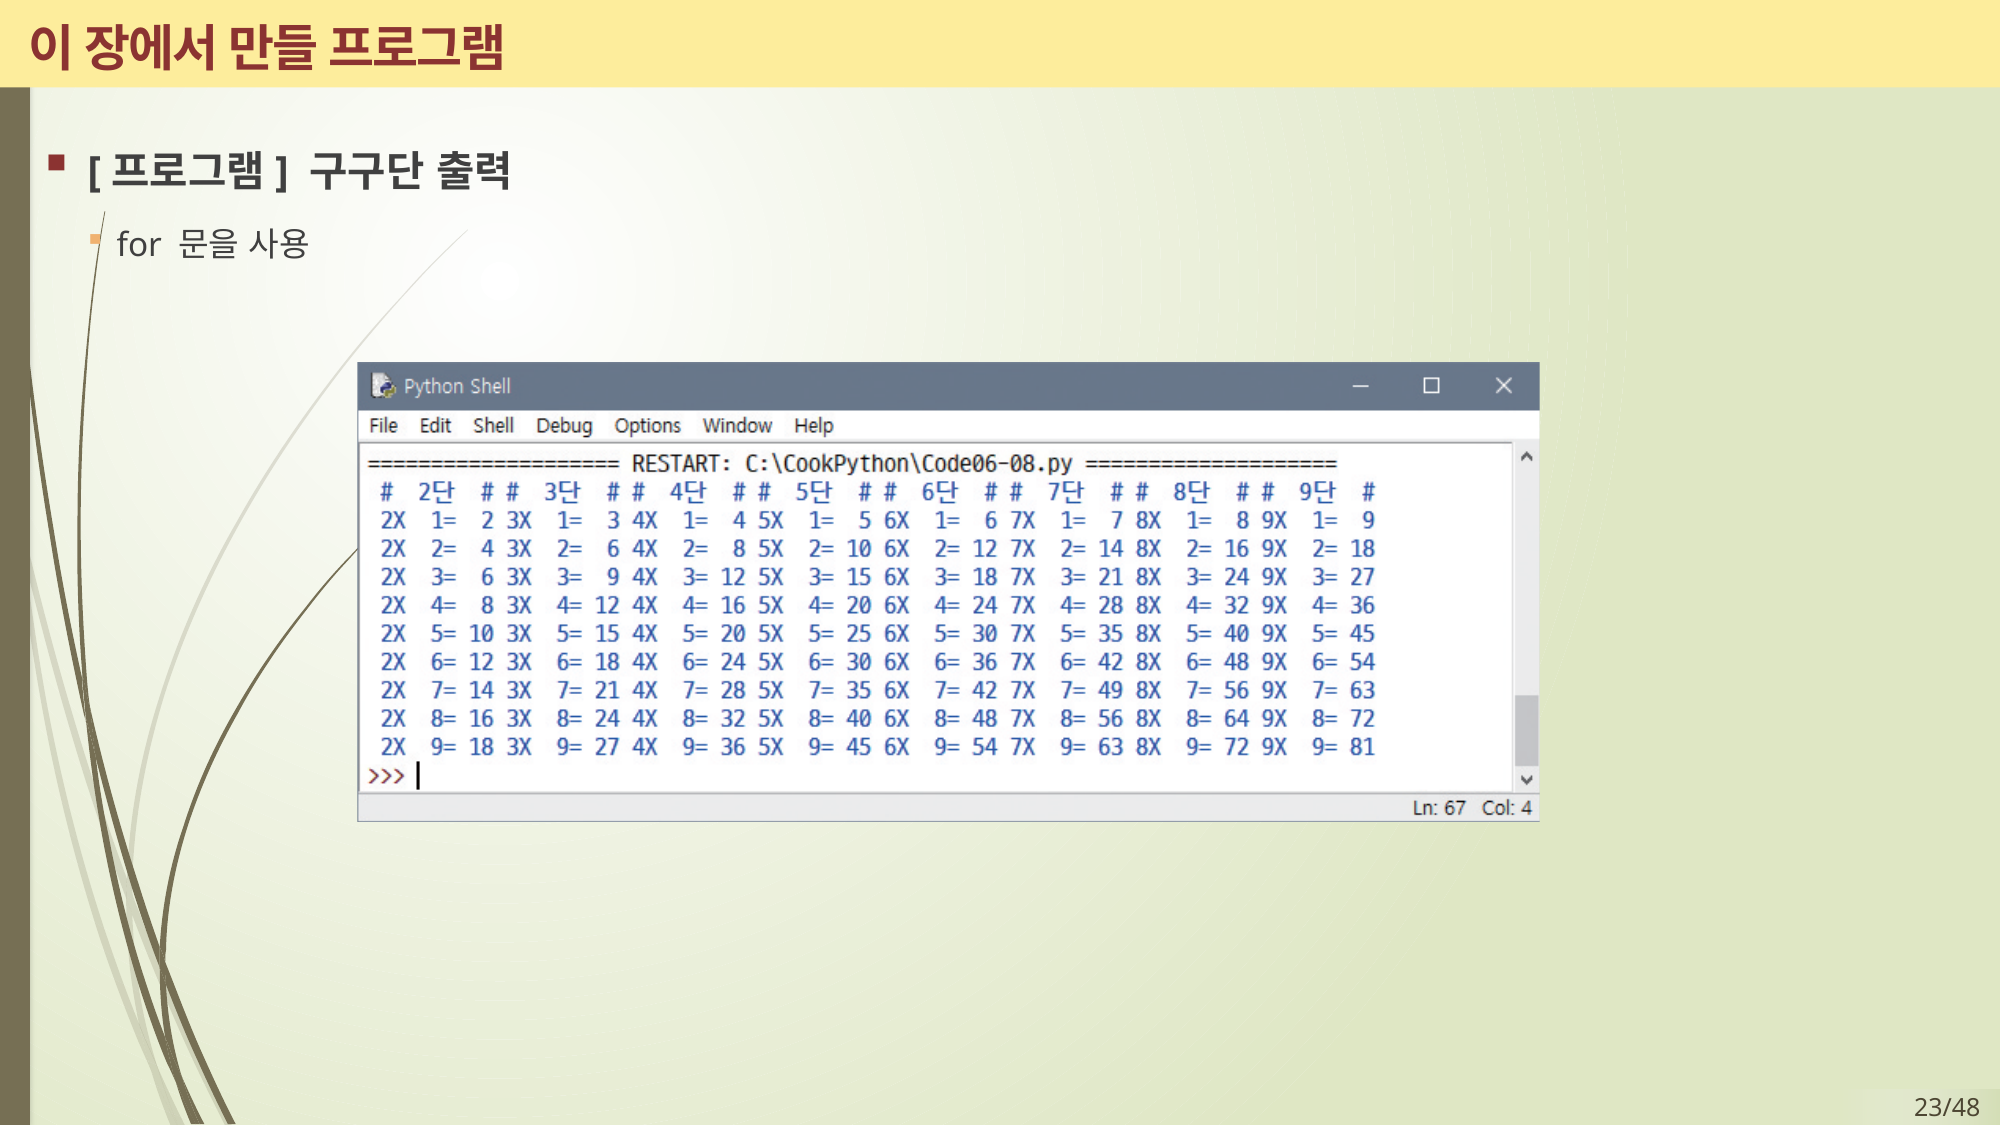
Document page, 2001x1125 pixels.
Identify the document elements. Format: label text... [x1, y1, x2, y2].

list [프로그램] 구구단 출력 for 문을 사용 [13, 126, 1975, 1057]
picture [357, 362, 1540, 822]
title 이 장에서 만들 프로그램 [13, 8, 1717, 87]
